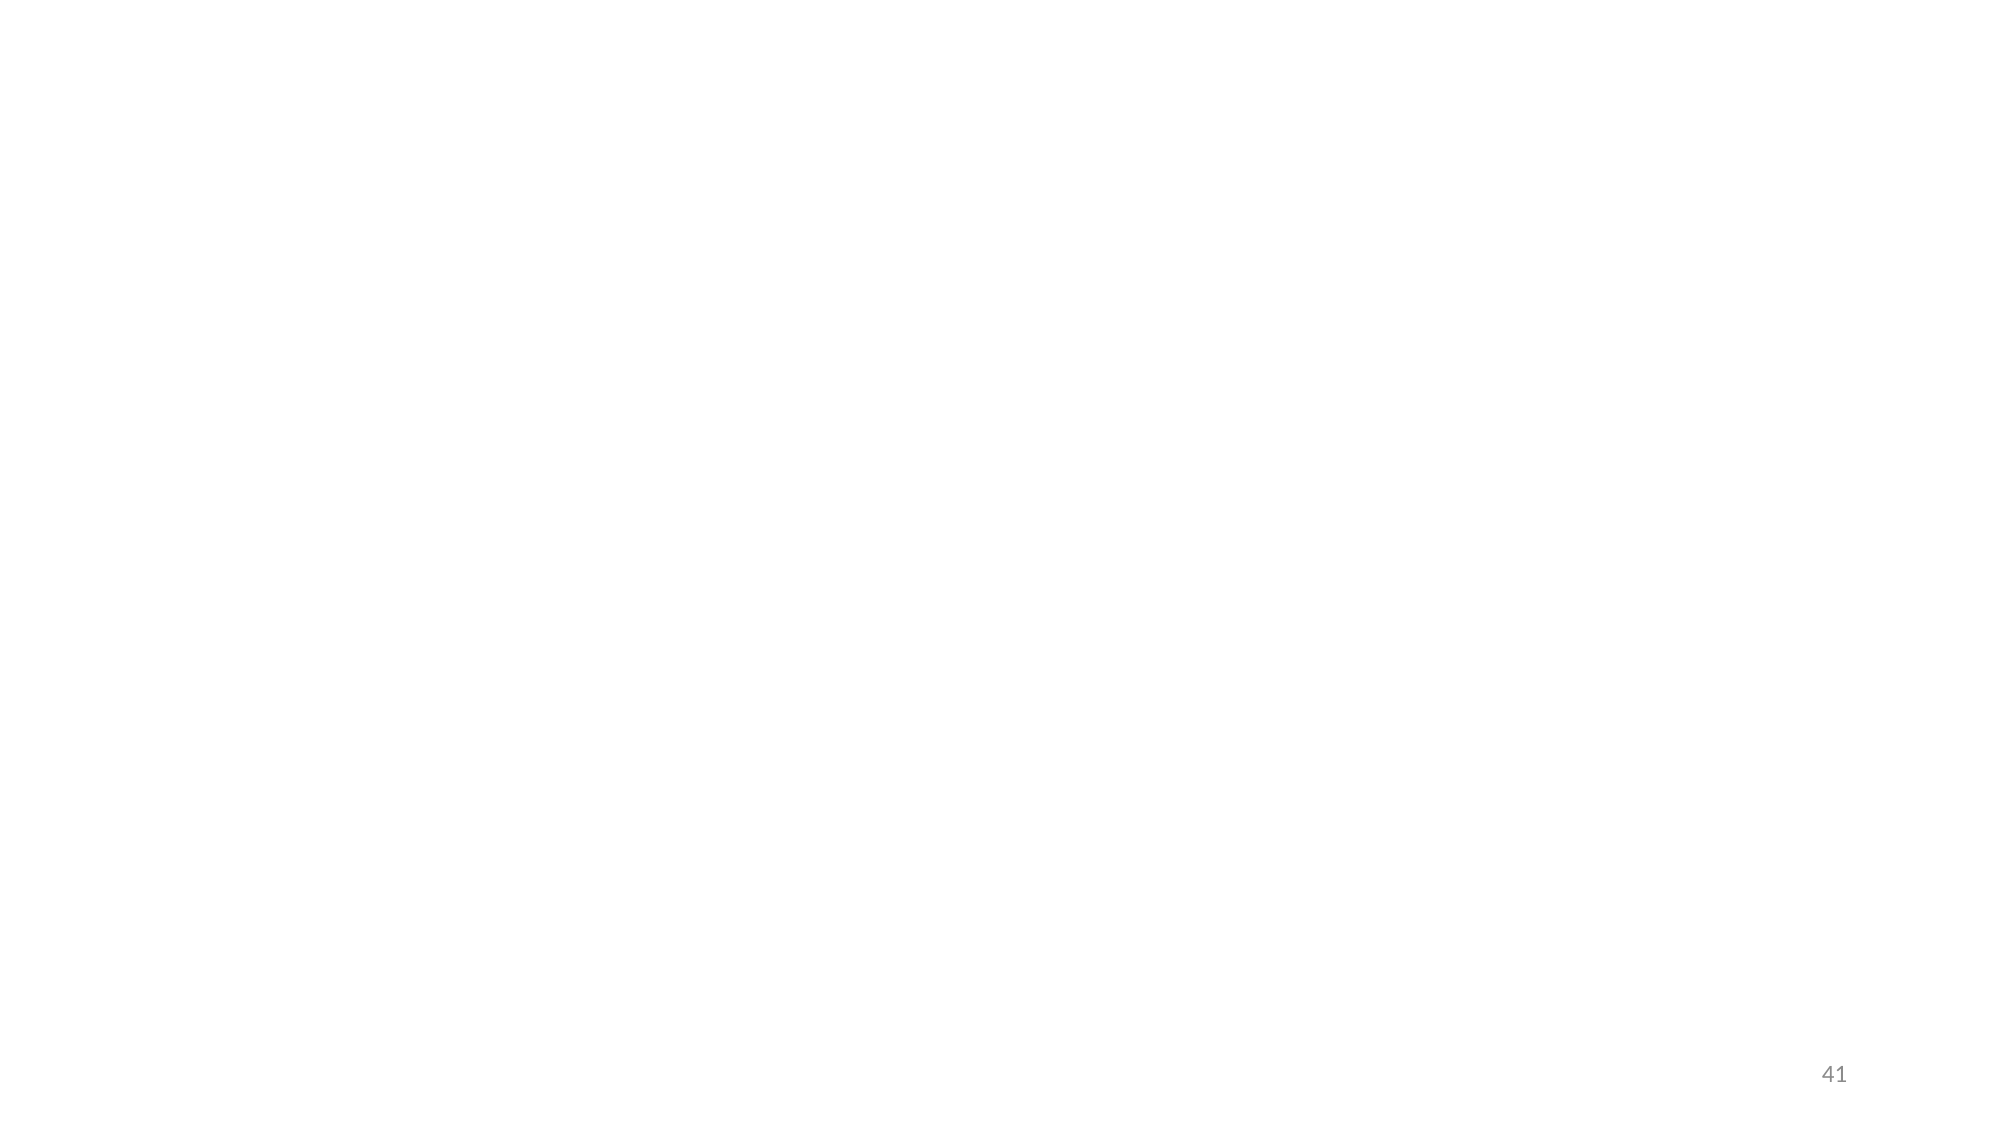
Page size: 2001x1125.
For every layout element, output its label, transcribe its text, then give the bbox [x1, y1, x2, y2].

slide_number 41 [1798, 1042, 1863, 1103]
